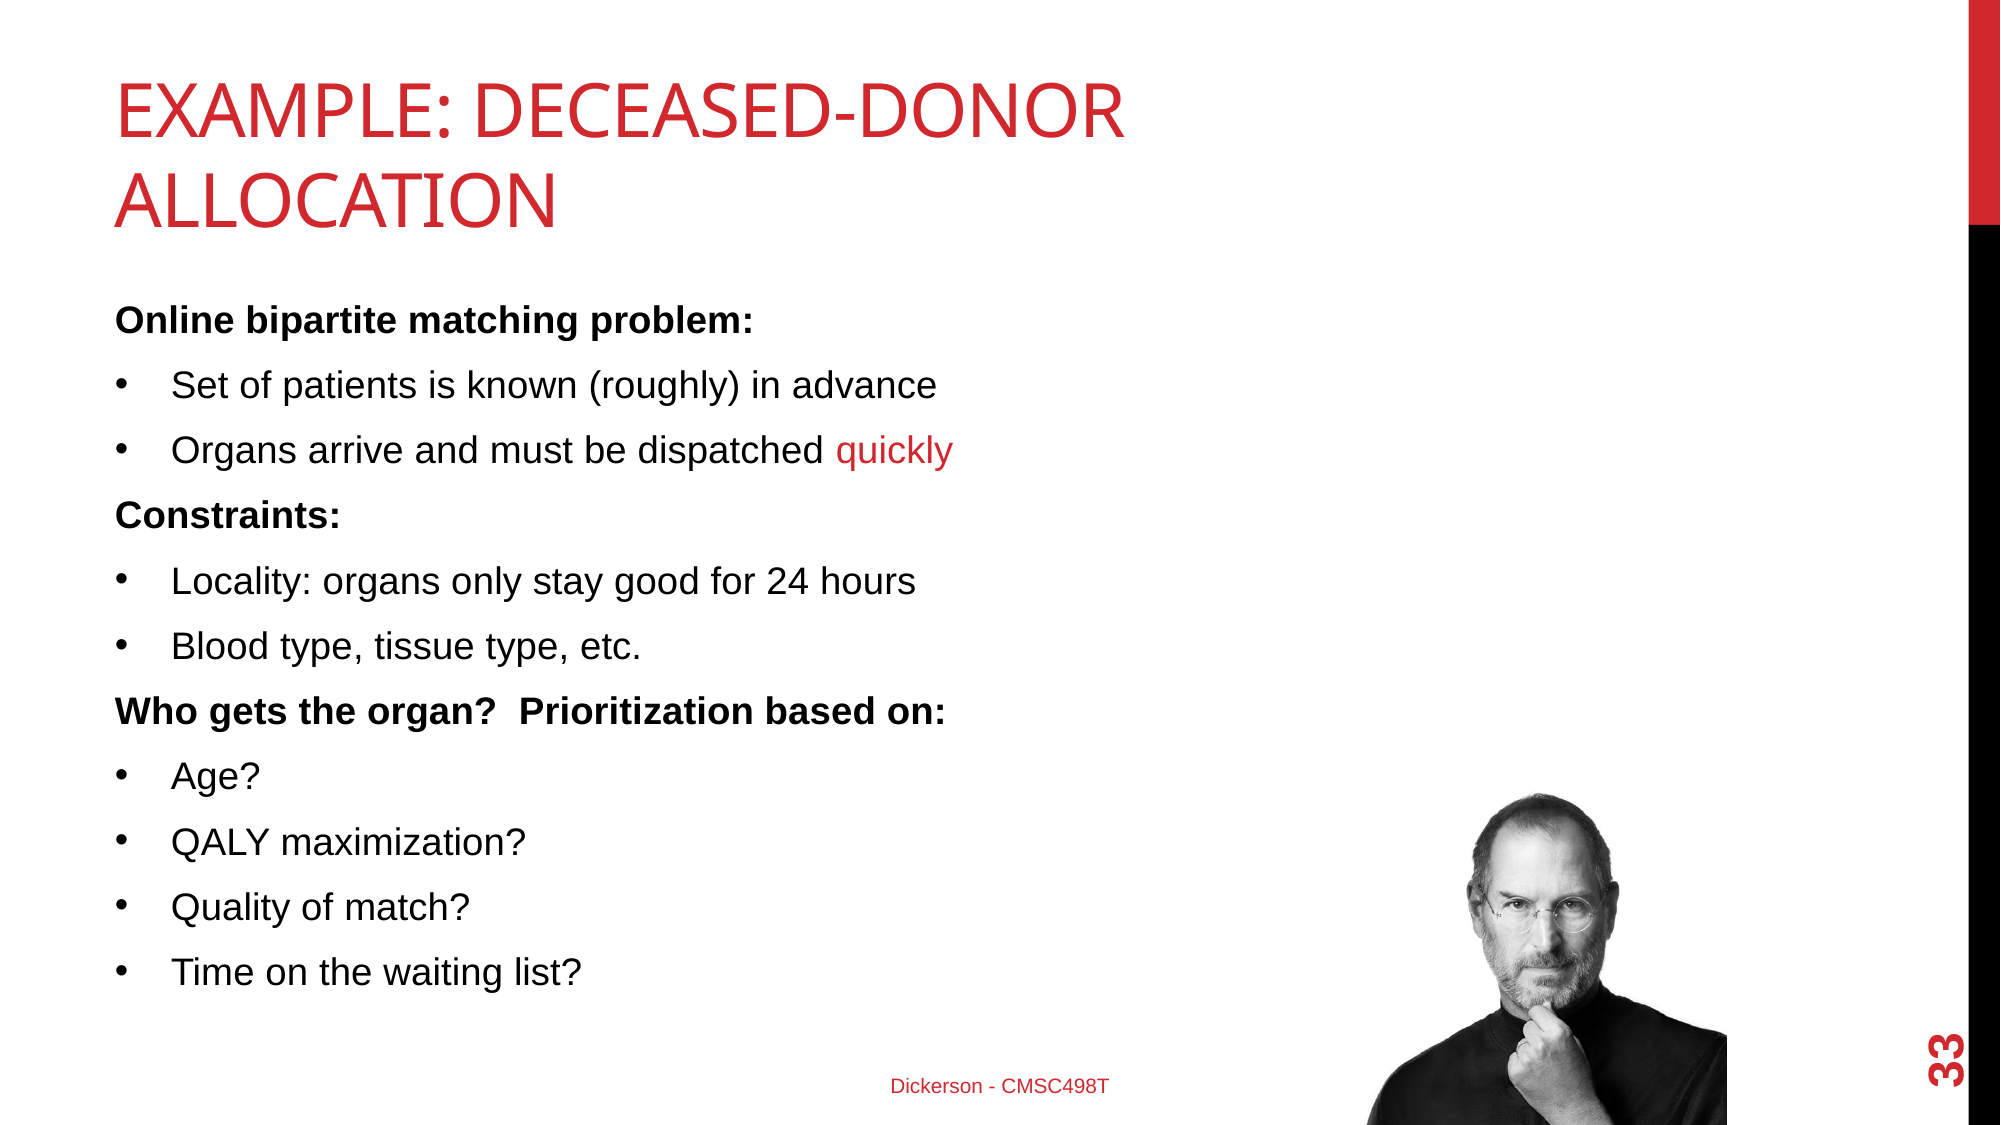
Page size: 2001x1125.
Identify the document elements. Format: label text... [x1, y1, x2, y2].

slide_number 33 [1903, 887, 1984, 1104]
title Example: Deceased-Donor Allocation [99, 25, 1367, 250]
footer Dickerson - CMSC498T [624, 1065, 1141, 1112]
list Online bipartite matching problem: Set of patients is known (roughly) in advance Organs arrive and must be dispatched quickly Constraints: Locality: organs only stay good for 24 hours Blood type, tissue type, etc. Who gets the organ? Prioritization based on: Age? QALY maximization? Quality of match? Time on the waiting list? [99, 287, 1767, 1005]
picture [1143, 782, 1728, 1125]
